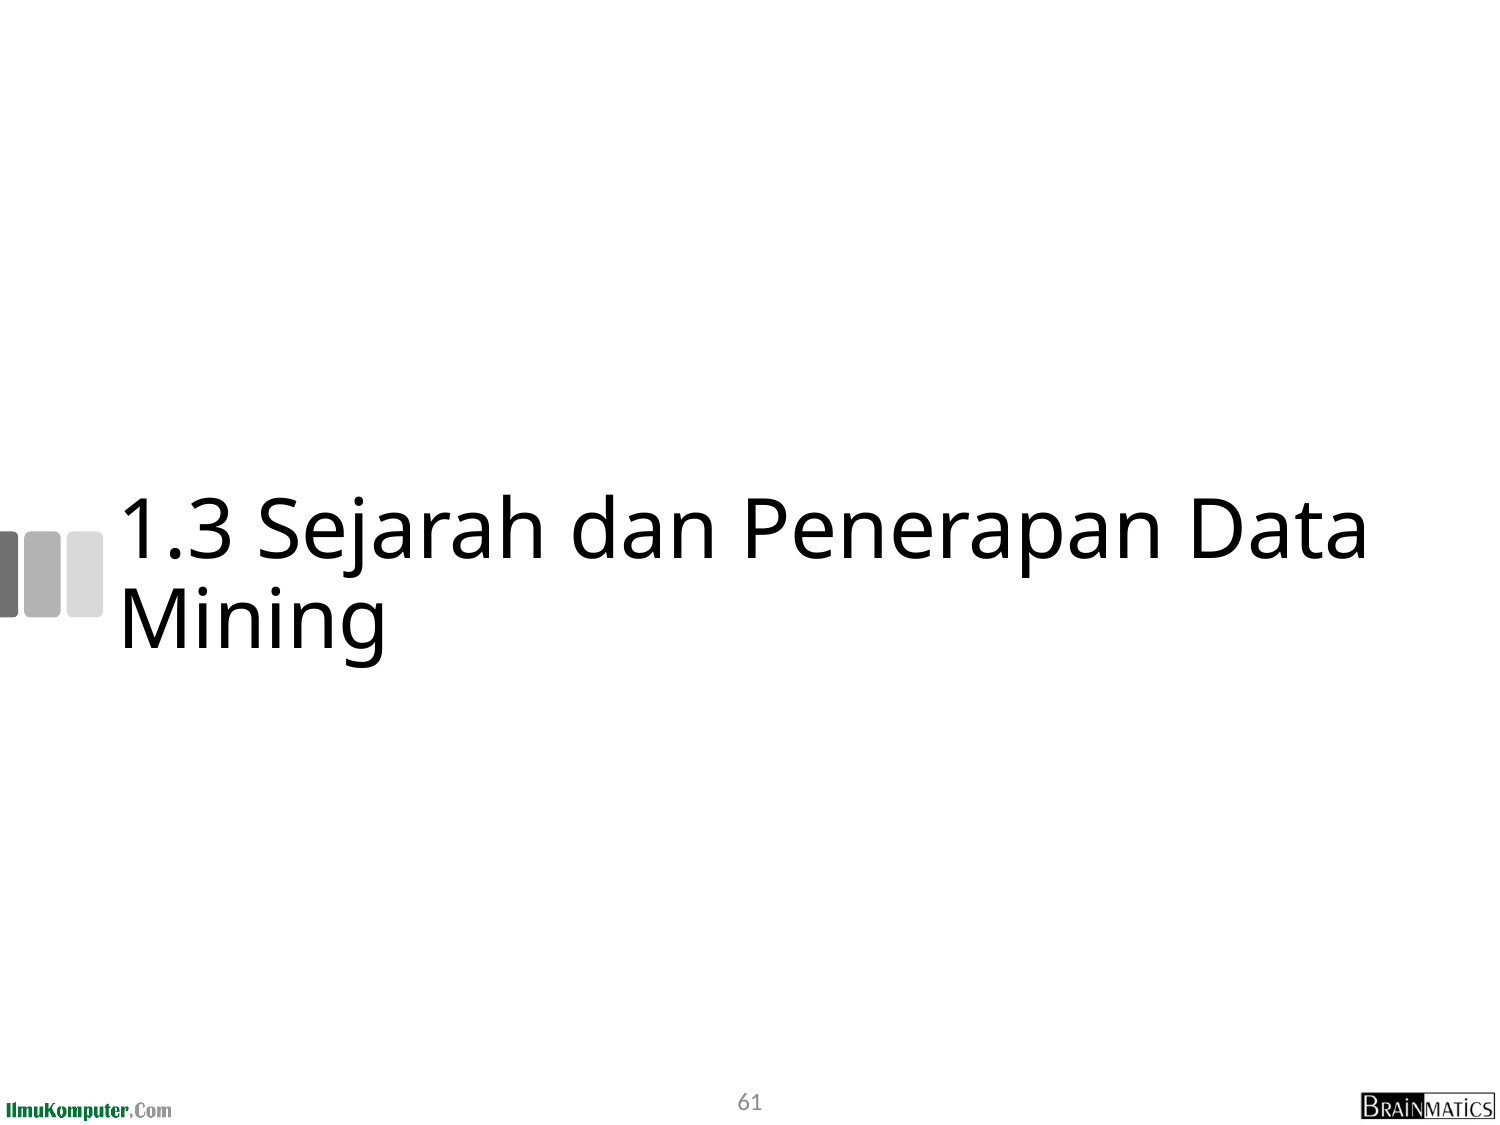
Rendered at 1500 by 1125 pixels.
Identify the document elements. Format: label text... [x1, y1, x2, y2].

slide_number 61 [581, 1074, 919, 1125]
picture [1358, 1089, 1498, 1123]
title 1.3 Sejarah dan Penerapan Data Mining [102, 404, 1397, 749]
picture [4, 1095, 173, 1125]
